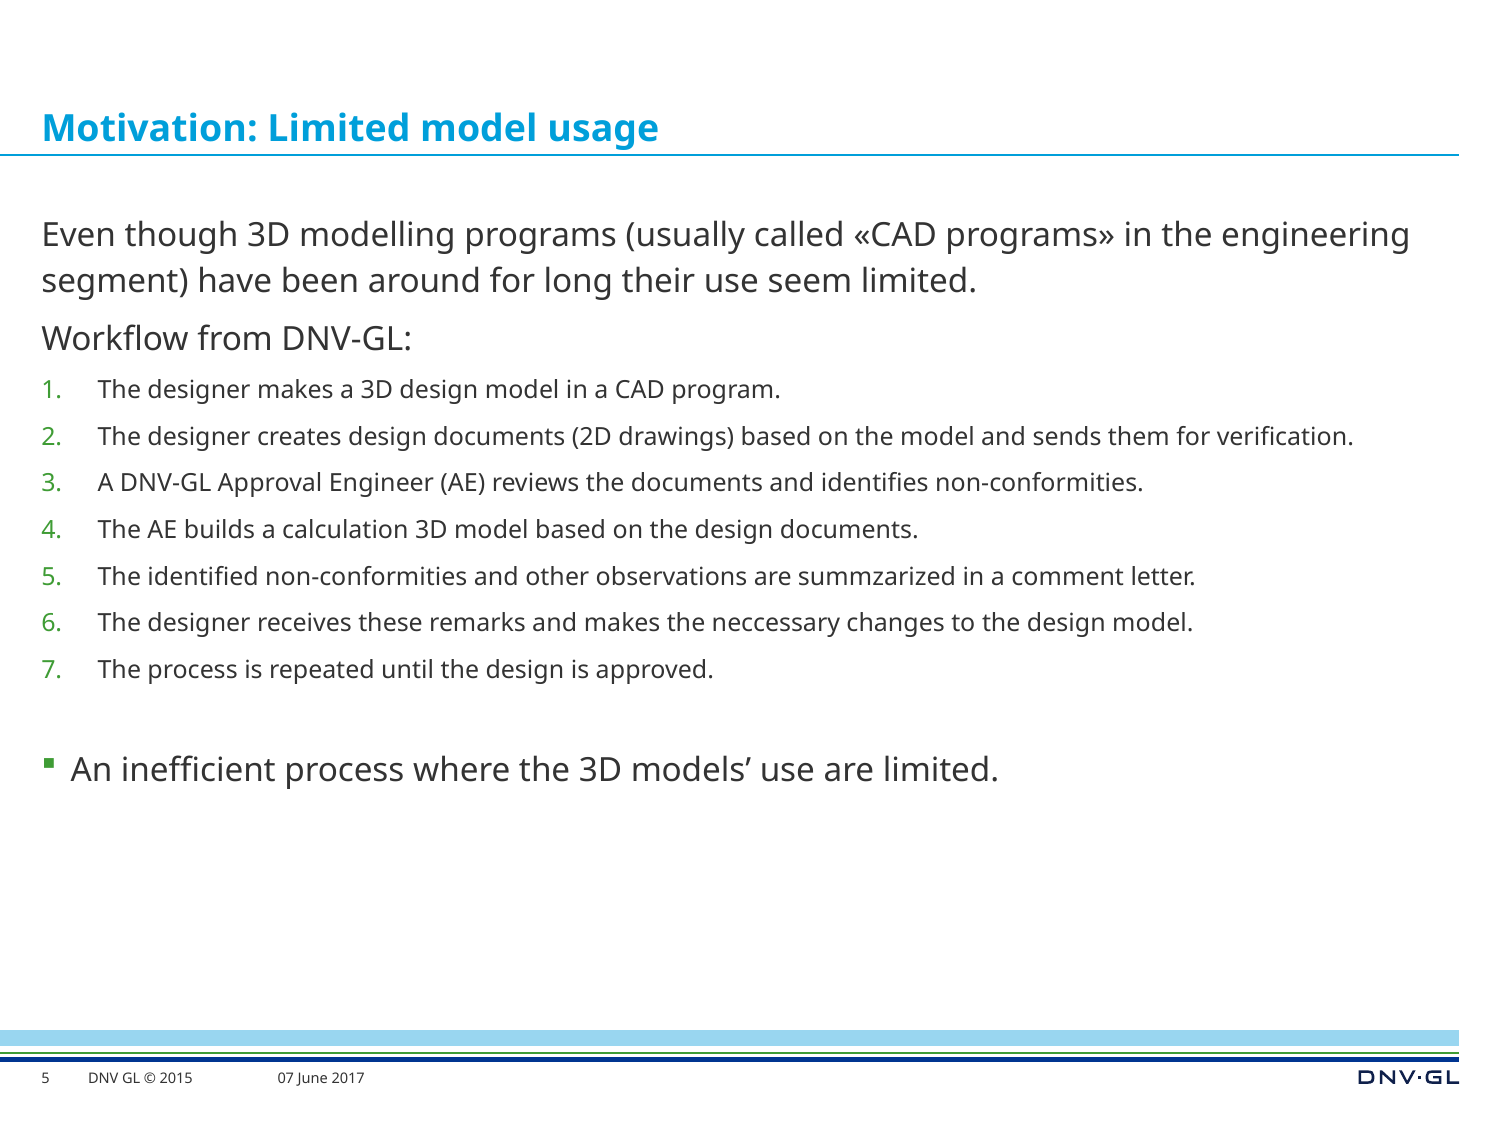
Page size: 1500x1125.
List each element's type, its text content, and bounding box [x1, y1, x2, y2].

slide_number 5 [41, 1069, 81, 1099]
title Motivation: Limited model usage [41, 39, 1459, 150]
list Even though 3D modelling programs (usually called «CAD programs» in the engineering segment) have been around for long their use seem limited. Workflow from DNV-GL: The designer makes a 3D design model in a CAD program. The designer creates design documents (2D drawings) based on the model and sends them for verification. A DNV-GL Approval Engineer (AE) reviews the documents and identifies non-conformities. The AE builds a calculation 3D model based on the design documents. The identified non-conformities and other observations are summzarized in a comment letter. The designer receives these remarks and makes the neccessary changes to the design model. The process is repeated until the design is approved. An inefficient process where the 3D models’ use are limited. [41, 208, 1459, 983]
